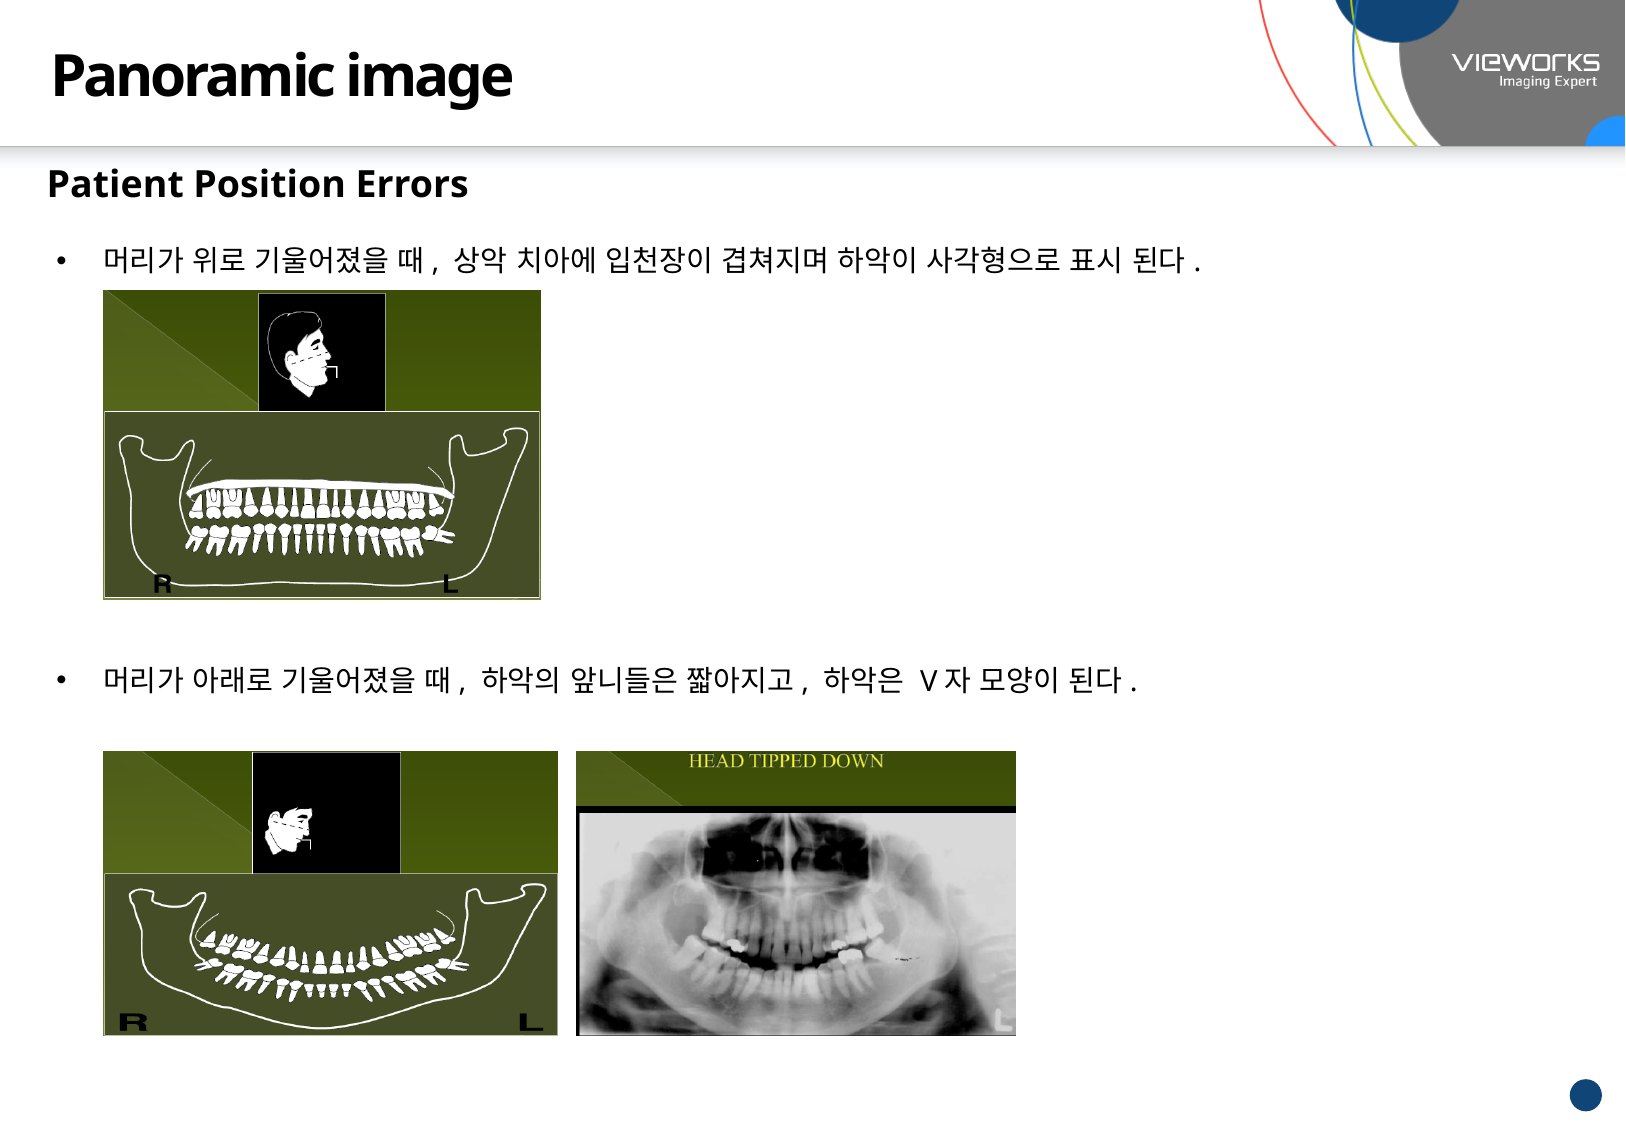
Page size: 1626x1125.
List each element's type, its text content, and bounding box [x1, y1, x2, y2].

picture [575, 751, 1017, 1037]
picture [103, 751, 558, 1036]
text_box 머리가 위로 기울어졌을 때, 상악 치아에 입천장이 겹쳐지며 하악이 사각형으로 표시 된다. 머리가 아래로 기울어졌을 때, 하악의 앞니들은 짧아지고, 하악은 V자 모양이 된다. [41, 235, 1625, 705]
text_box Patient Position Errors [31, 152, 955, 213]
picture [1255, 0, 1625, 146]
title Panoramic image [35, 24, 1498, 123]
picture [103, 290, 542, 600]
